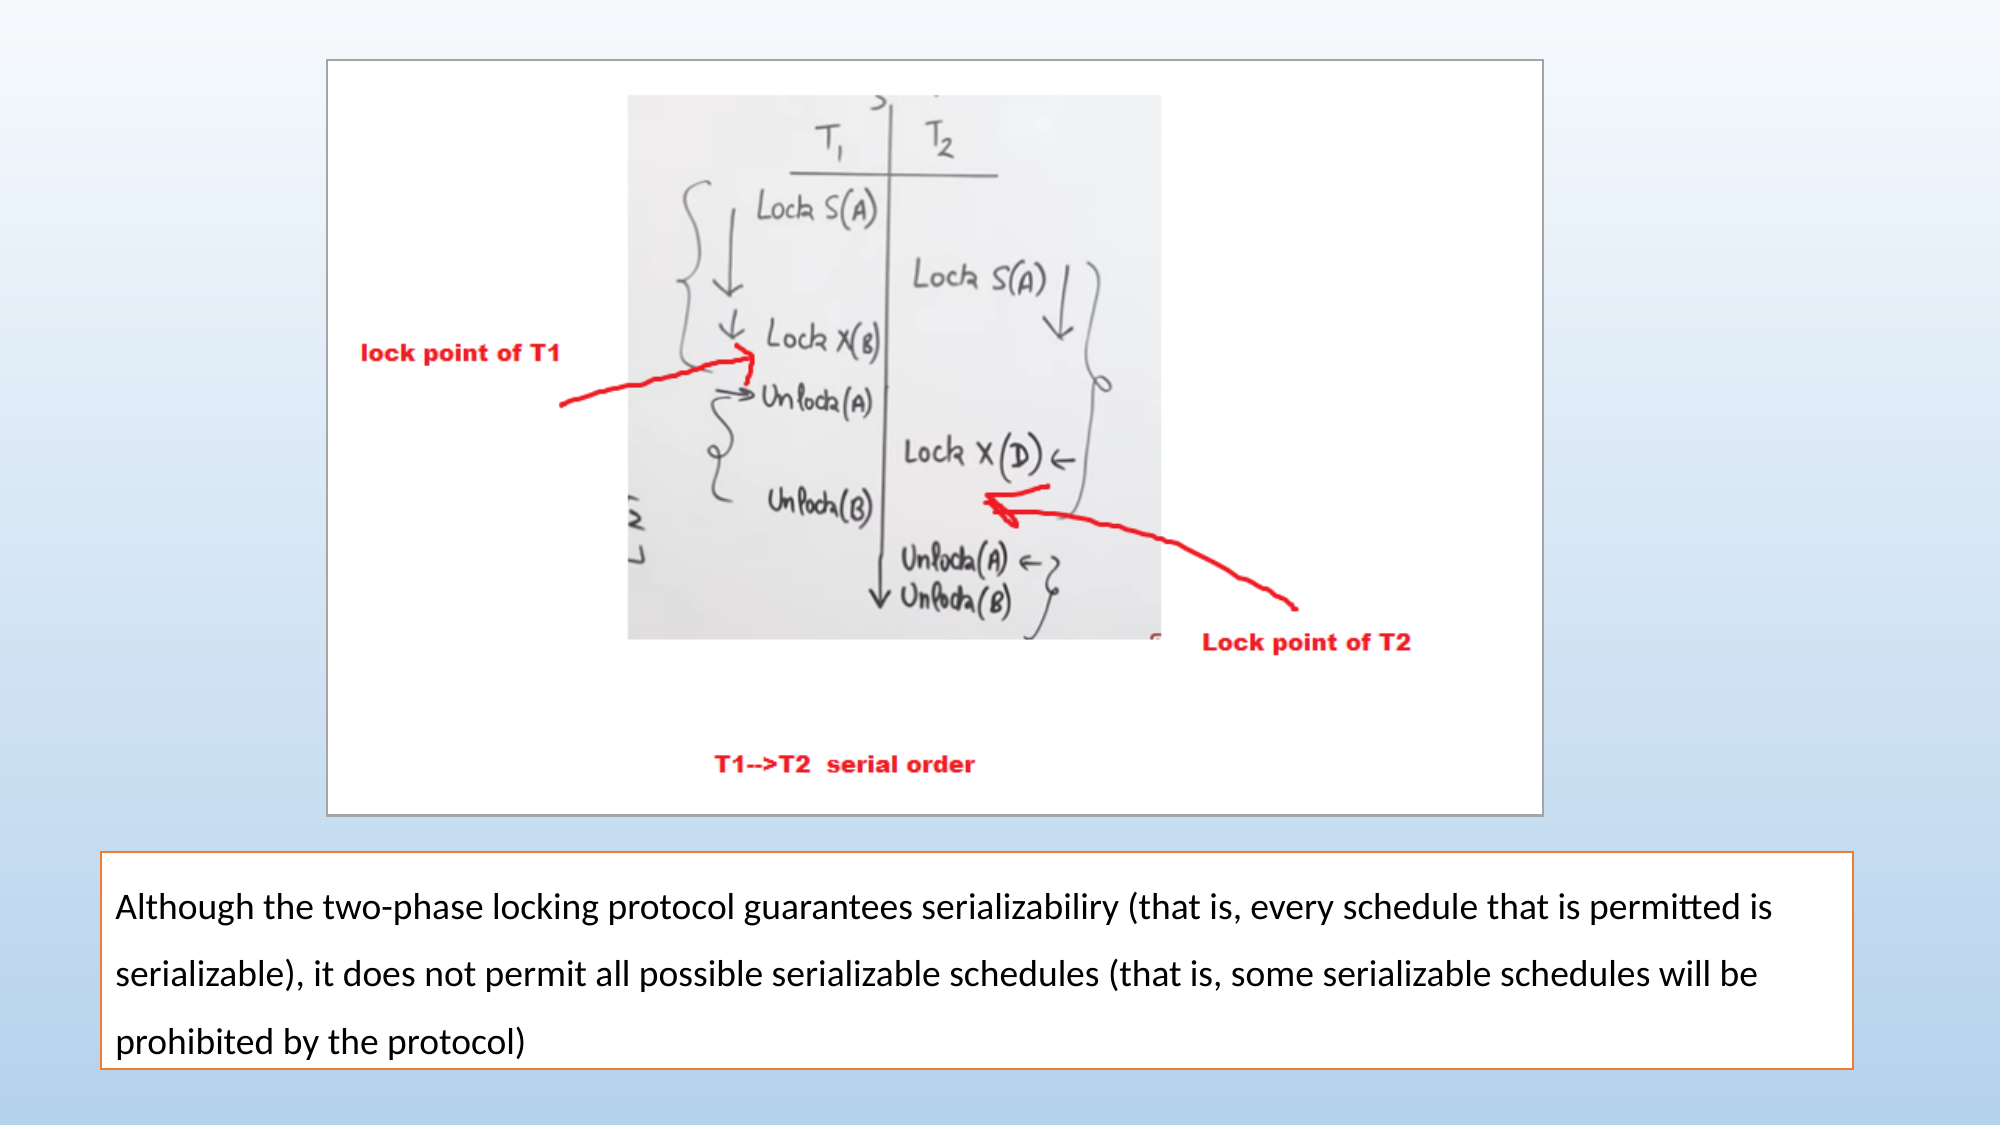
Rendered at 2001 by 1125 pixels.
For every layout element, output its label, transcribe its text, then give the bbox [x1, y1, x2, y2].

picture [328, 61, 1543, 815]
text_box Although the two-phase locking protocol guarantees serializabiliry (that is, every schedule that is permitted is serializable), it does not permit all possible serializable schedules (that is, some serializable schedules will be prohibited by the protocol) [100, 851, 1854, 1070]
